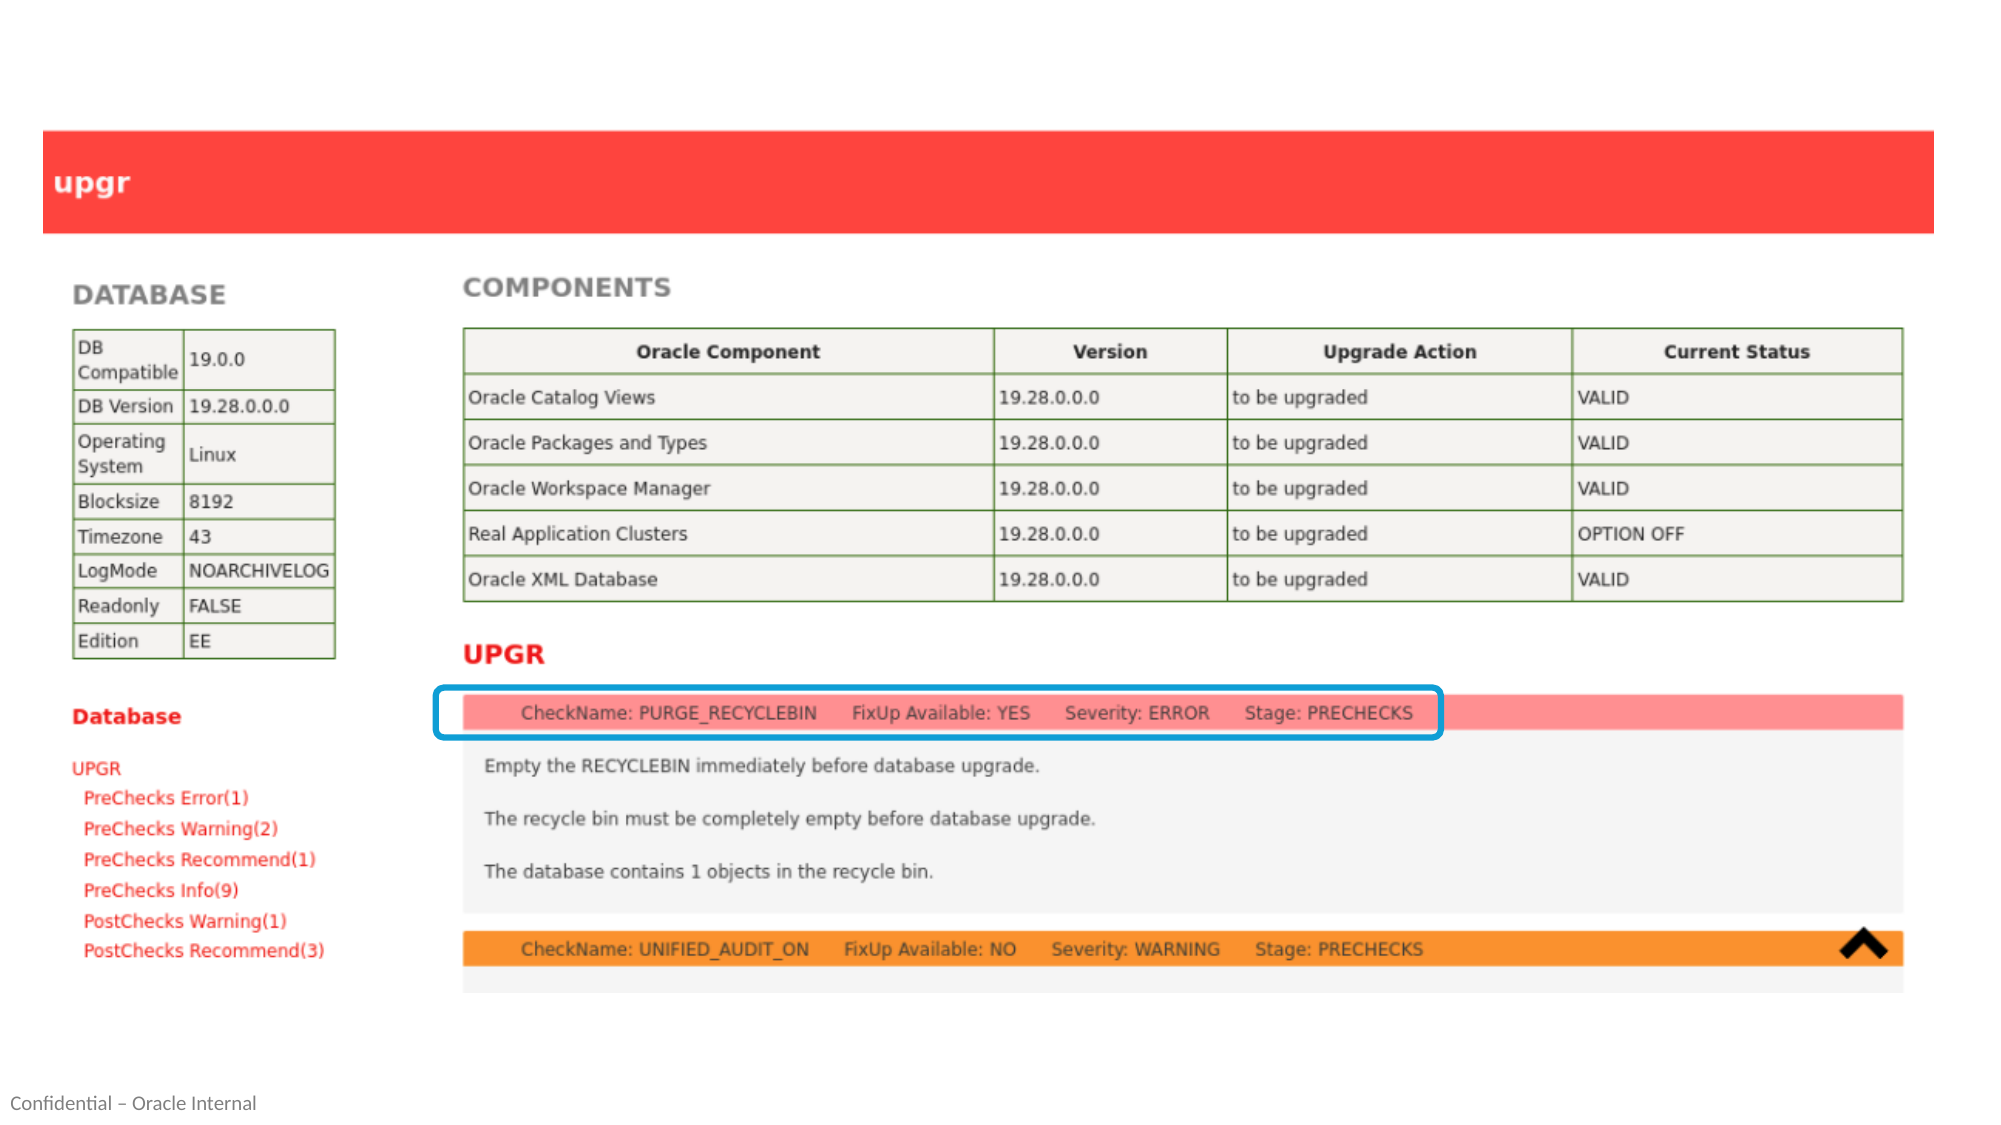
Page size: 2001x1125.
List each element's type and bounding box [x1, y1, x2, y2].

picture [43, 120, 1934, 994]
